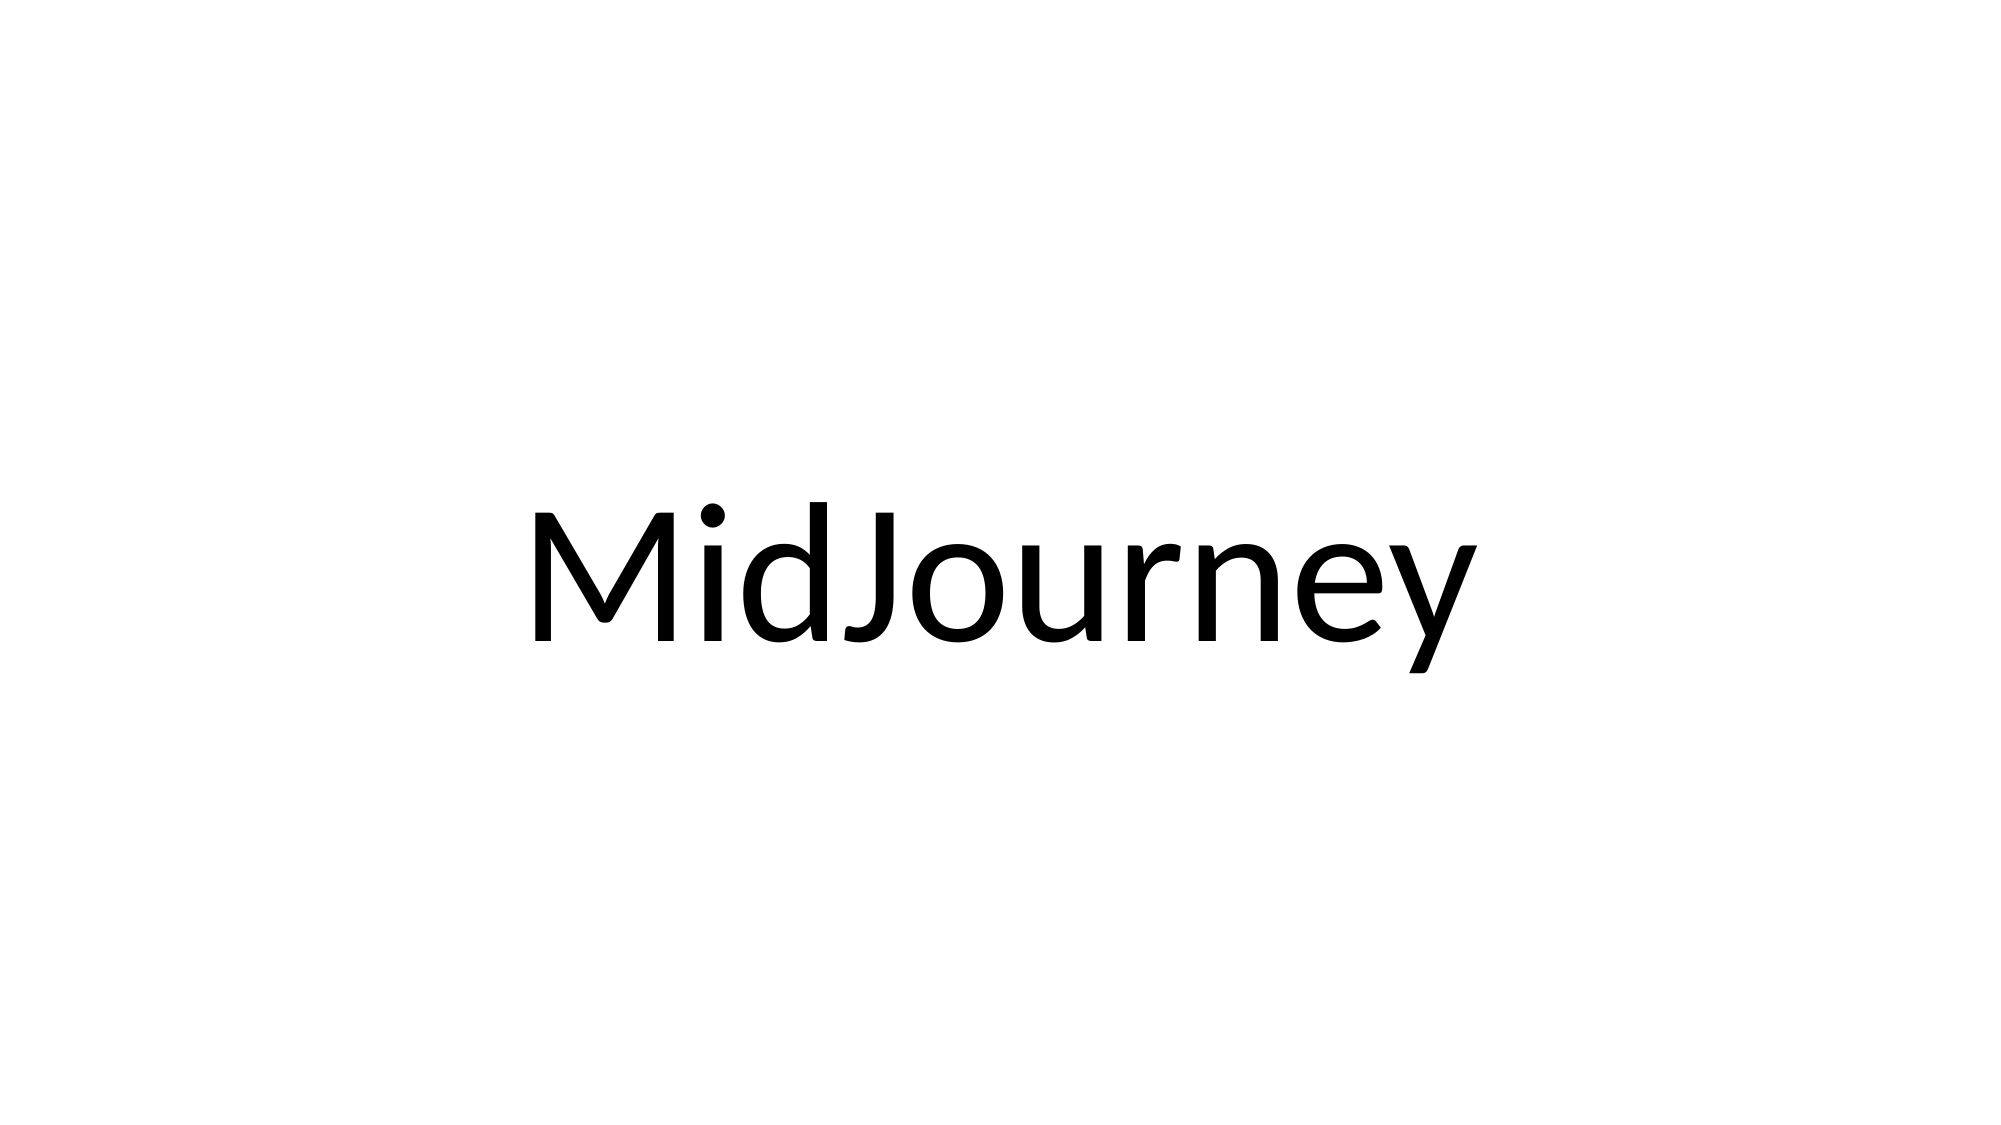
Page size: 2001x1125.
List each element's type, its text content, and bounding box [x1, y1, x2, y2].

text_box MidJourney [505, 433, 1495, 689]
